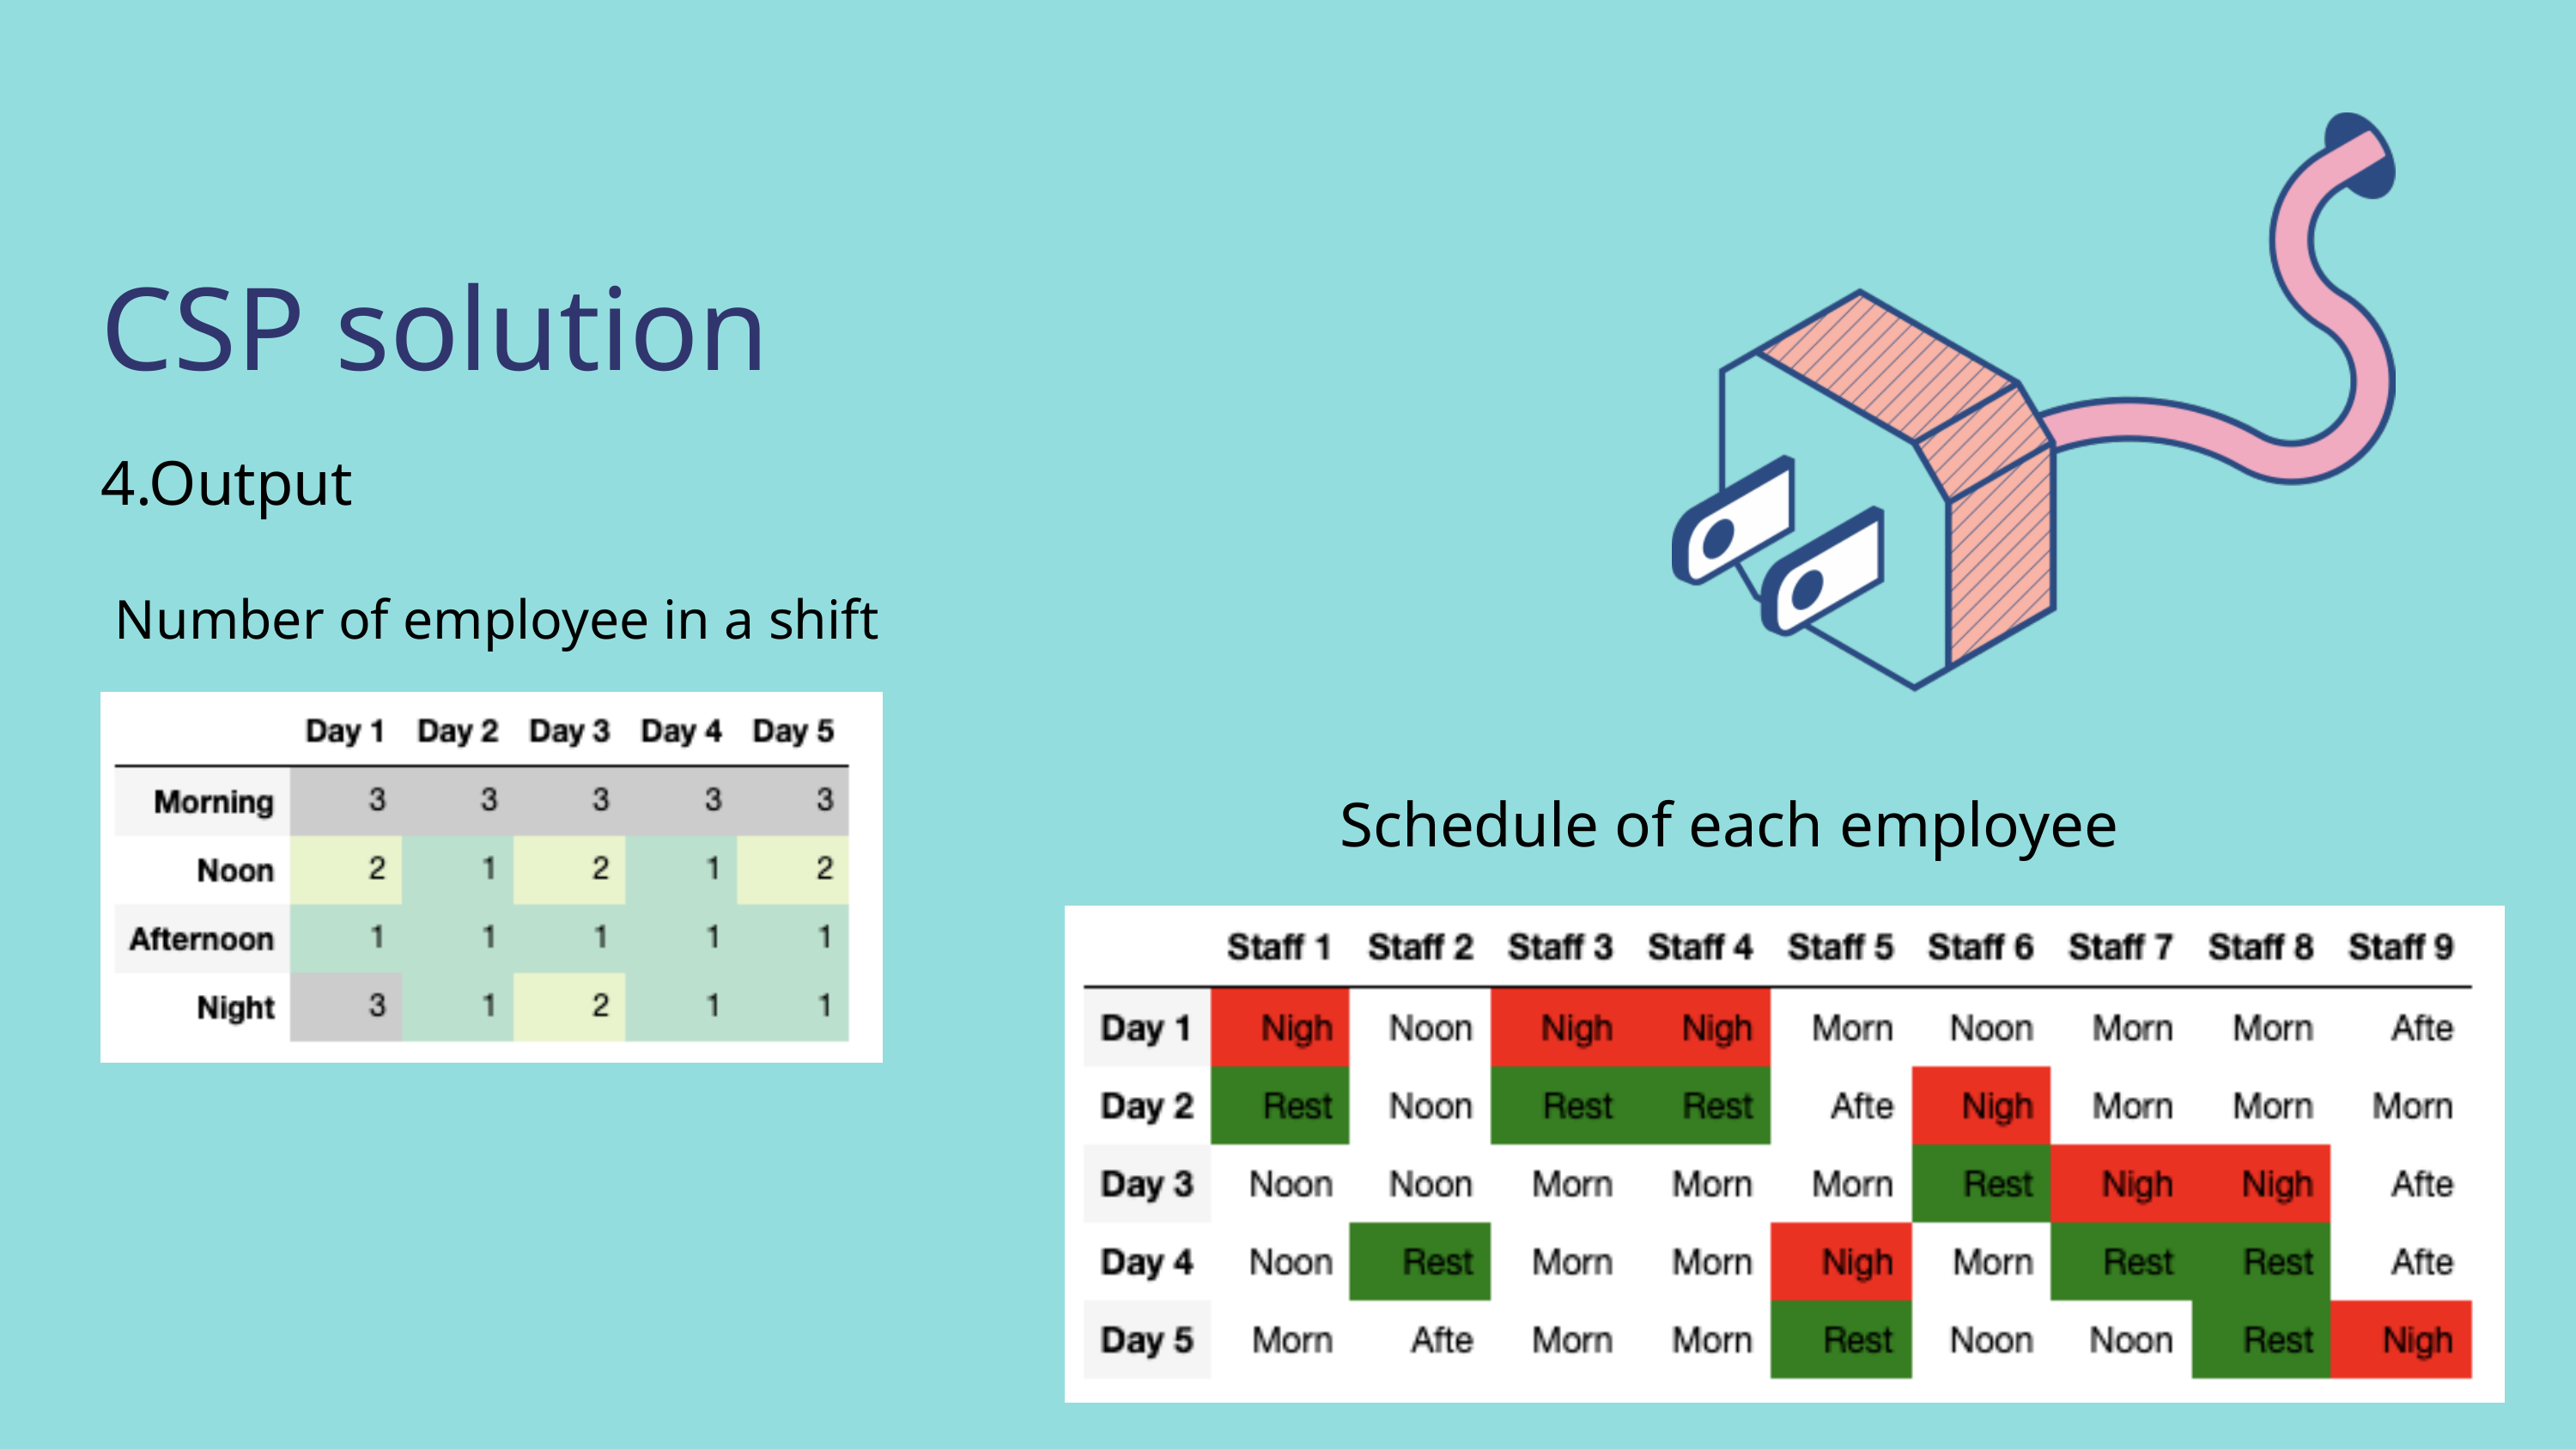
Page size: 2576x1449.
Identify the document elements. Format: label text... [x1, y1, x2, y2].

text_box Schedule of each employee [1334, 773, 2125, 859]
picture [1672, 112, 2396, 694]
picture [100, 692, 883, 1064]
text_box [100, 481, 1188, 641]
picture [1065, 906, 2505, 1403]
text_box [100, 189, 1478, 561]
